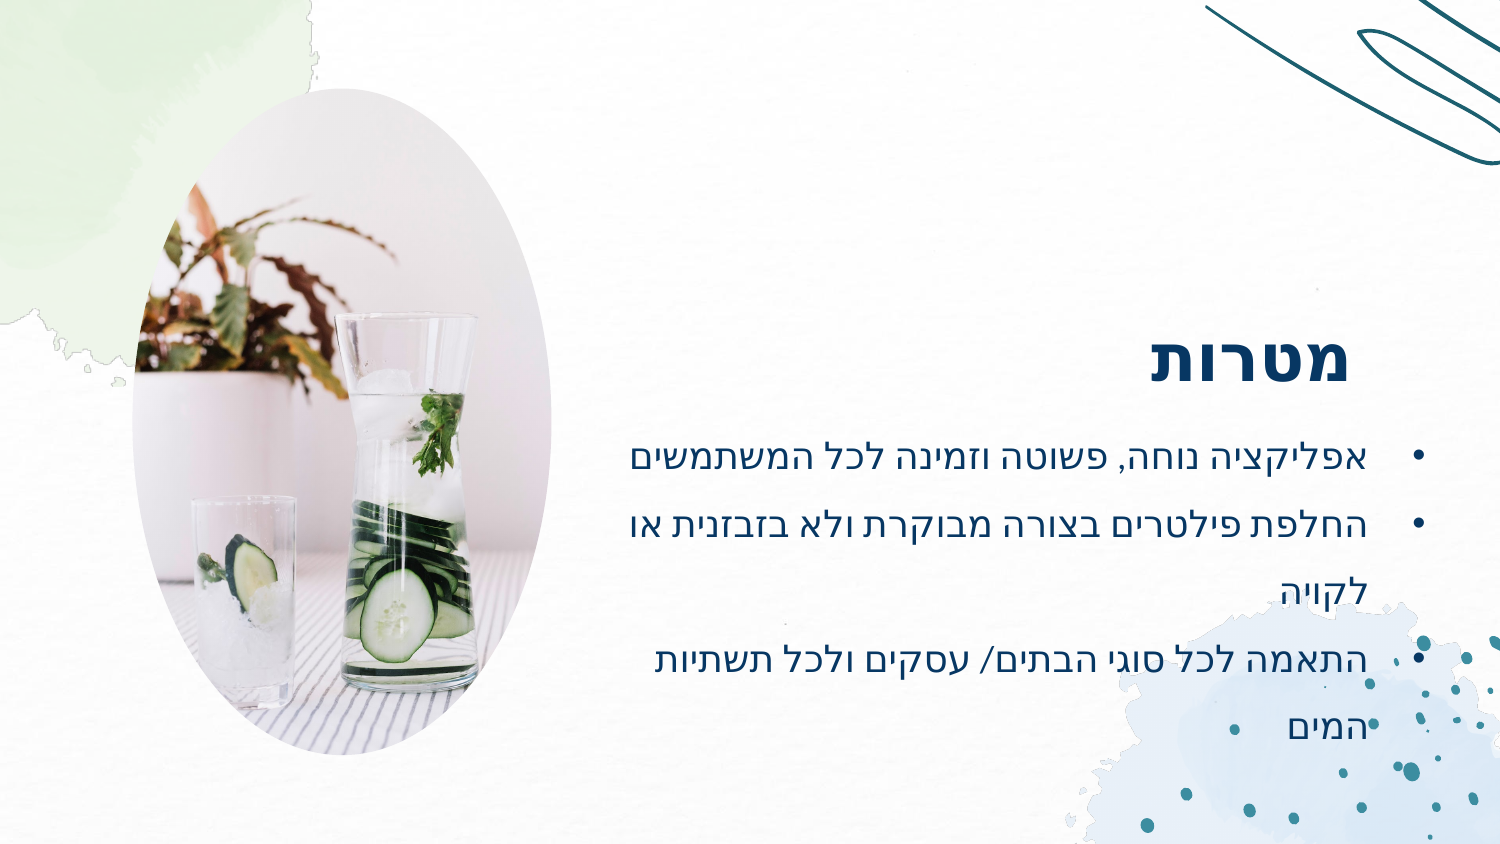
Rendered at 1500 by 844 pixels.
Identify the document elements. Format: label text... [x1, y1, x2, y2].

picture [1428, 0, 1500, 46]
subtitle אפליקציה נוחה, פשוטה וזמינה לכל המשתמשים החלפת פילטרים בצורה מבוקרת ולא בזבזנית או לקויה התאמה לכל סוגי הבתים/ עסקים ולכל תשתיות המים [551, 394, 1441, 782]
title מטרות [750, 278, 1384, 432]
picture [1363, 33, 1500, 128]
picture [0, 0, 1500, 844]
